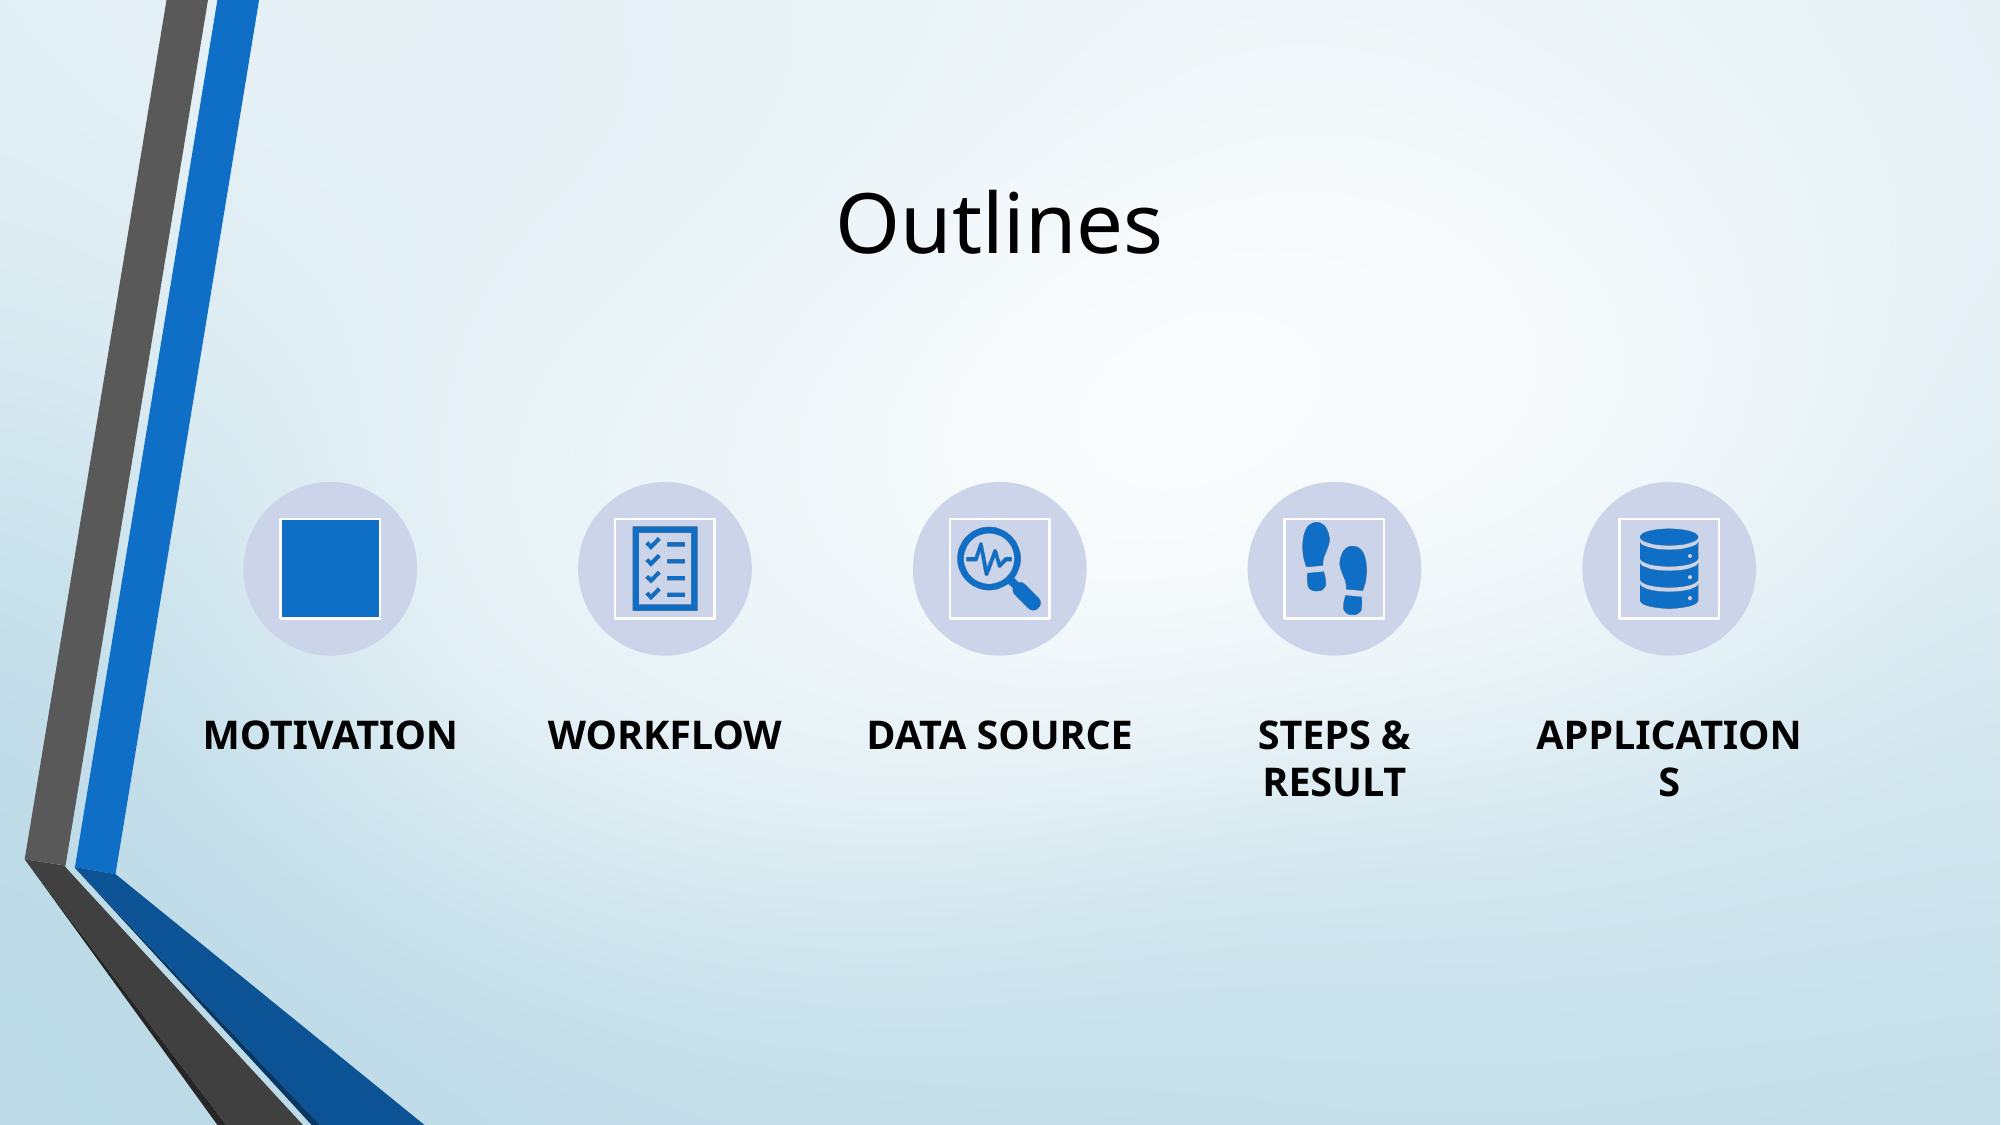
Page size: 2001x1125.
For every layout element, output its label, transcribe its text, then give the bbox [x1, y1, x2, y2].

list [186, 374, 1813, 931]
title Outlines [187, 99, 1813, 341]
